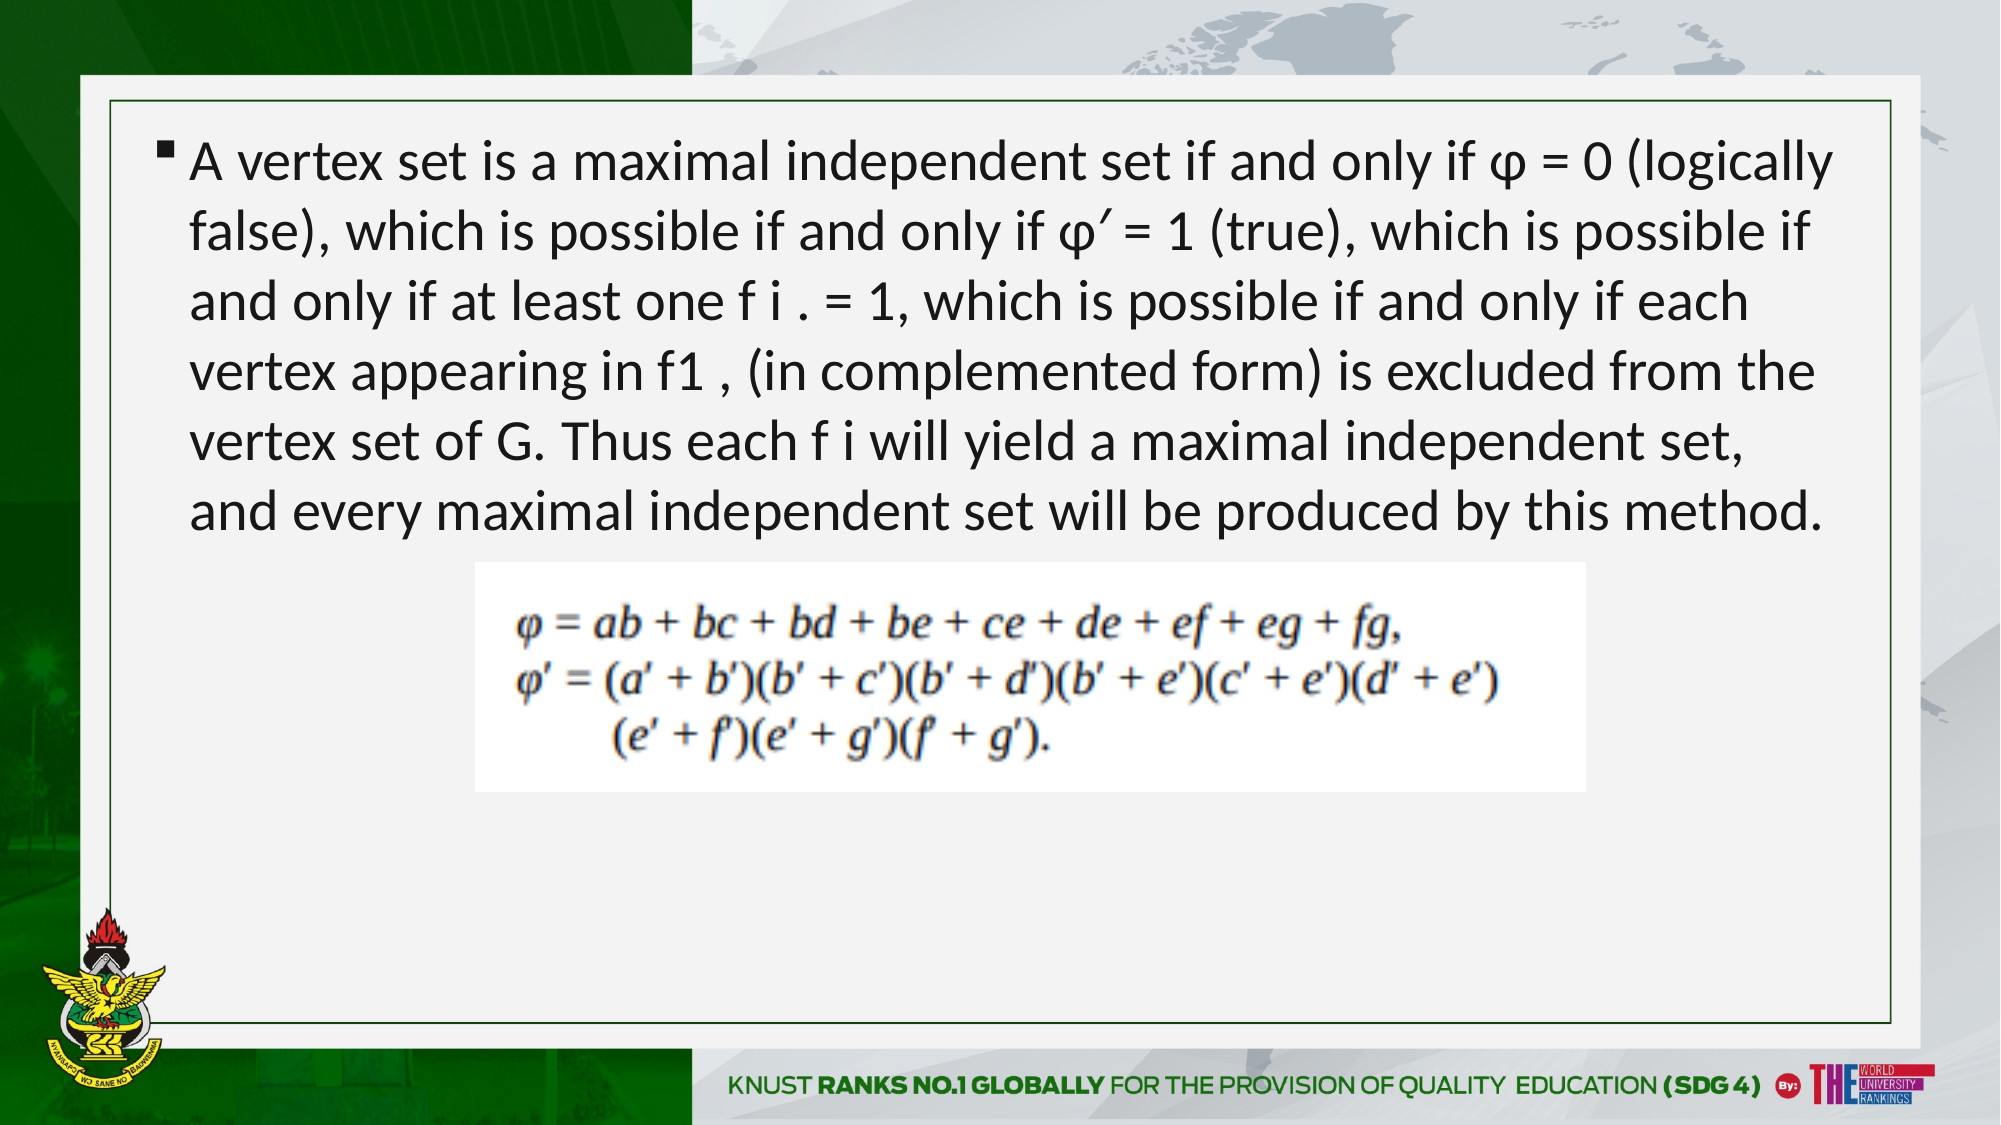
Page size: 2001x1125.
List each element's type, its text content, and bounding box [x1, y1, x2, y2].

picture [0, 0, 2001, 1125]
list A vertex set is a maximal independent set if and only if φ = 0 (logically false), which is possible if and only if φ′ = 1 (true), which is possible if and only if at least one f i . = 1, which is possible if and only if each vertex appearing in f1 , (in complemented form) is excluded from the vertex set of G. Thus each f i will yield a maximal independent set, and every maximal independent set will be produced by this method. [137, 114, 1863, 980]
